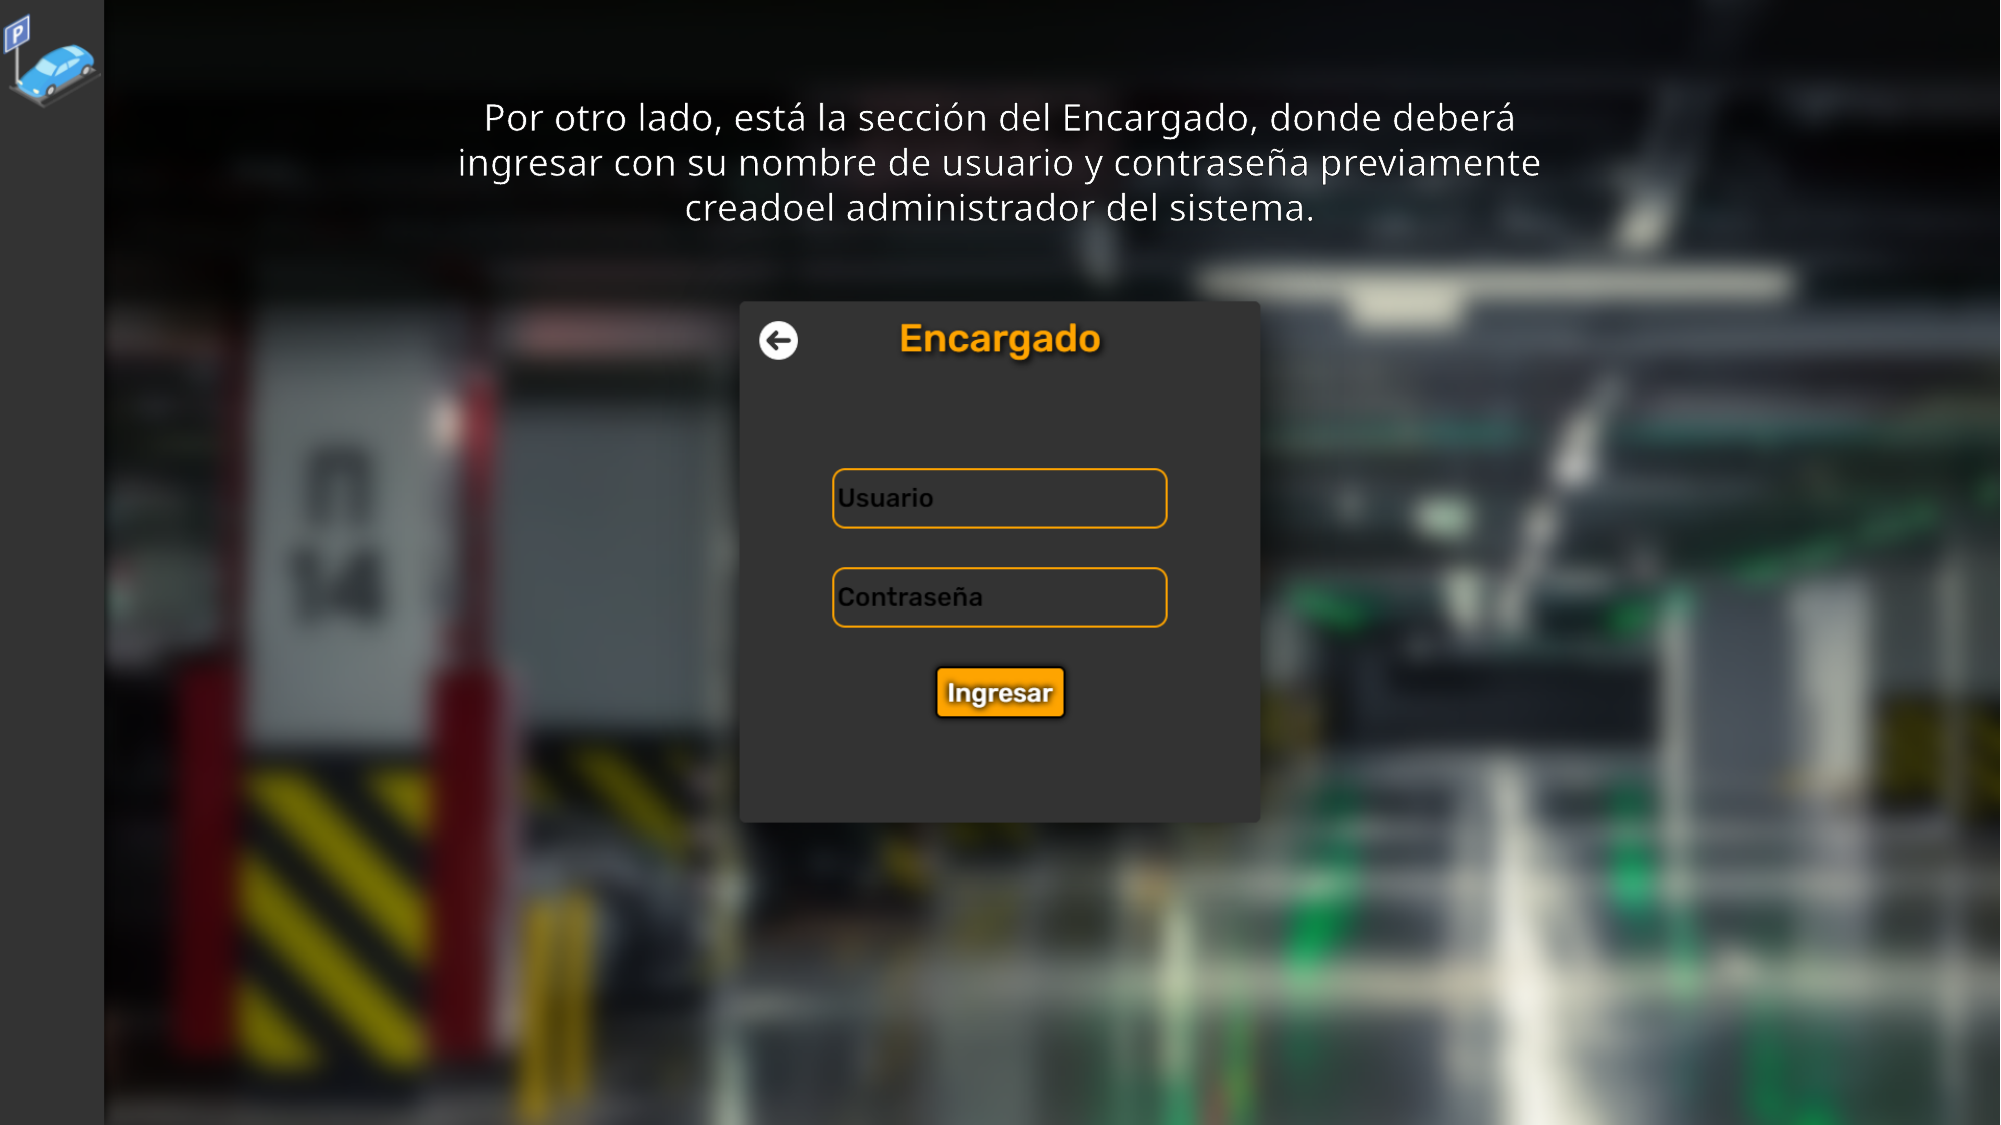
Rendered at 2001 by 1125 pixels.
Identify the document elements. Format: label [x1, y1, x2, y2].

list [0, 0, 2000, 1125]
